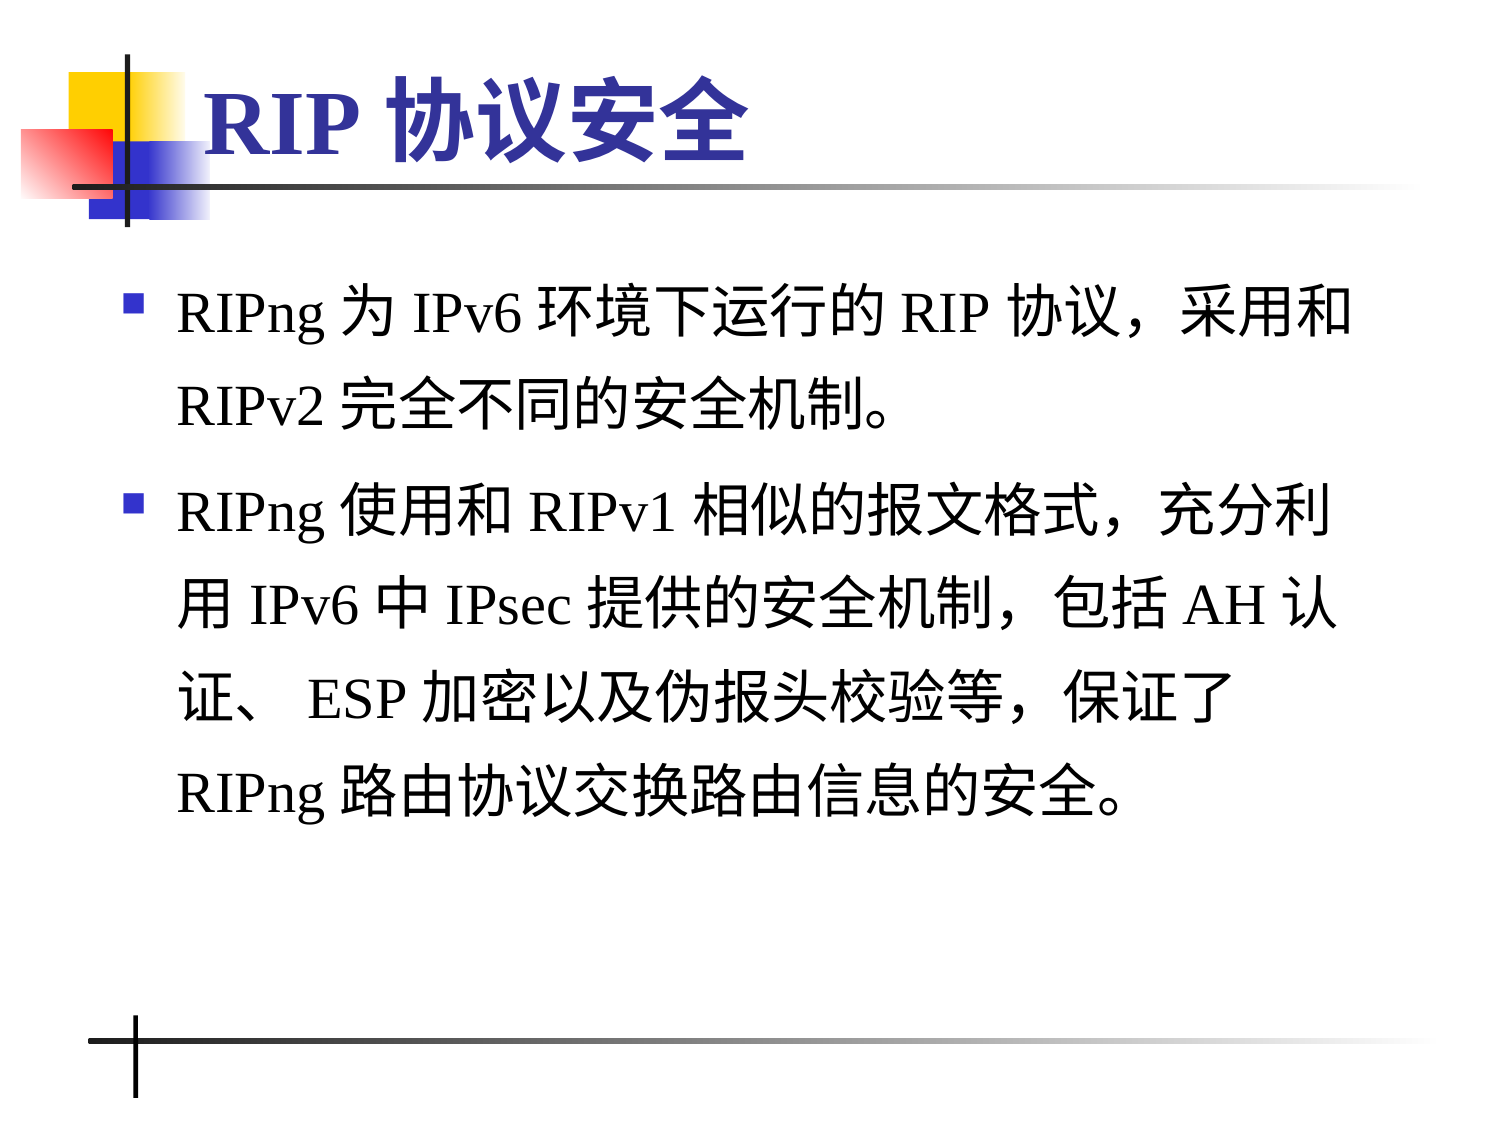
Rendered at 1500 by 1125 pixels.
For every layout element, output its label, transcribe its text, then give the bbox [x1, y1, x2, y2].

list RIPng为IPv6环境下运行的RIP协议，采用和RIPv2完全不同的安全机制。 RIPng使用和RIPv1相似的报文格式，充分利用IPv6中IPsec提供的安全机制，包括AH认证、ESP加密以及伪报头校验等，保证了RIPng路由协议交换路由信息的安全。 [105, 242, 1381, 918]
title RIP协议安全 [188, 23, 1468, 181]
